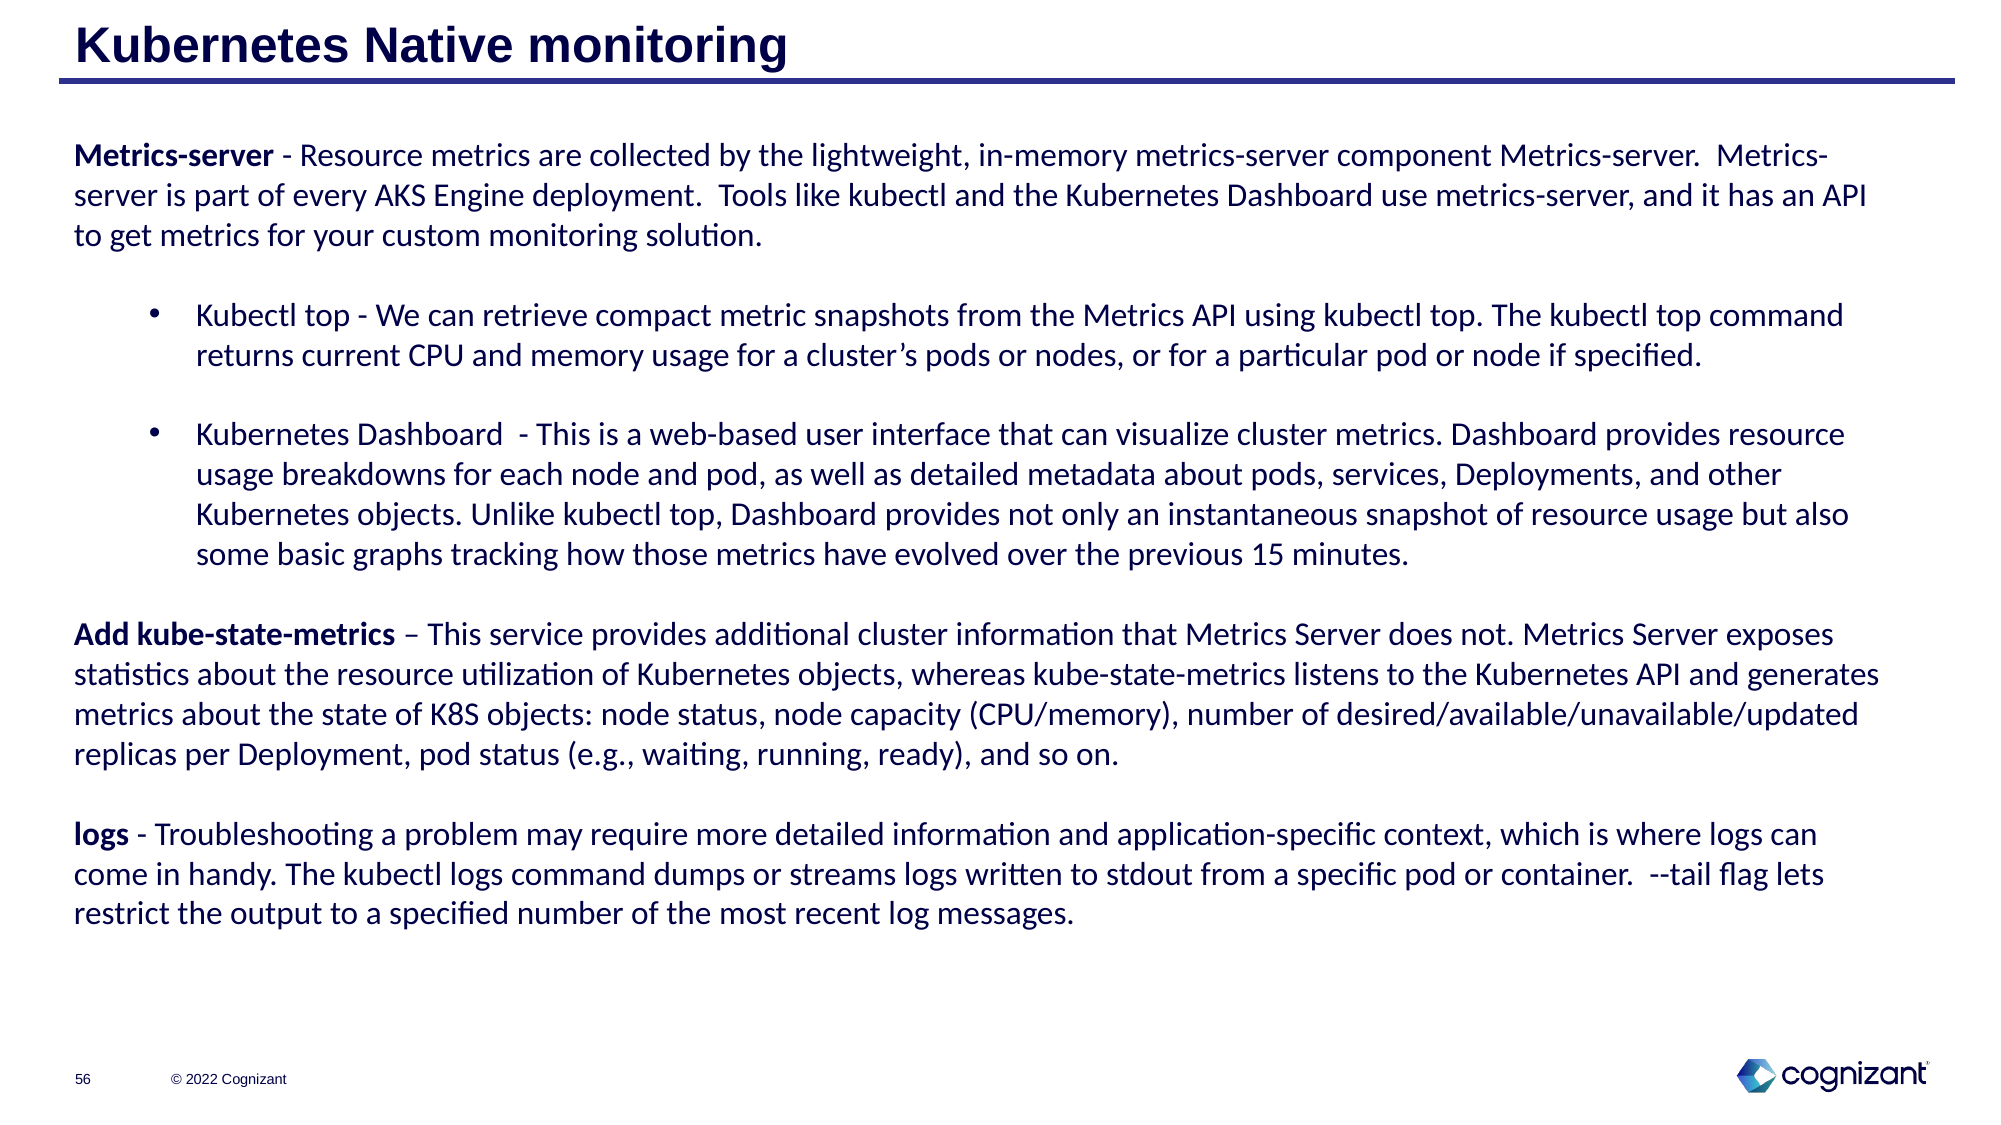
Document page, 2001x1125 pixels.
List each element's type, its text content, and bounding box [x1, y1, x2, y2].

picture [1719, 1042, 1943, 1109]
title Kubernetes Native monitoring [74, 12, 1848, 63]
slide_number 56 [75, 1056, 133, 1088]
footer © 2022 Cognizant [171, 1056, 368, 1088]
text_box Metrics-server - Resource metrics are collected by the lightweight, in-memory metrics-server component Metrics-server. Metrics-server is part of every AKS Engine deployment. Tools like kubectl and the Kubernetes Dashboard use metrics-server, and it has an API to get metrics for your custom monitoring solution. Kubectl top - We can retrieve compact metric snapshots from the Metrics API using kubectl top. The kubectl top command returns current CPU and memory usage for a cluster’s pods or nodes, or for a particular pod or node if specified. Kubernetes Dashboard - This is a web-based user interface that can visualize cluster metrics. Dashboard provides resource usage breakdowns for each node and pod, as well as detailed metadata about pods, services, Deployments, and other Kubernetes objects. Unlike kubectl top, Dashboard provides not only an instantaneous snapshot of resource usage but also some basic graphs tracking how those metrics have evolved over the previous 15 minutes. Add kube-state-metrics – This service provides additional cluster information that Metrics Server does not. Metrics Server exposes statistics about the resource utilization of Kubernetes objects, whereas kube-state-metrics listens to the Kubernetes API and generates metrics about the state of K8S objects: node status, node capacity (CPU/memory), number of desired/available/unavailable/updated replicas per Deployment, pod status (e.g., waiting, running, ready), and so on. logs - Troubleshooting a problem may require more detailed information and application-specific context, which is where logs can come in handy. The kubectl logs command dumps or streams logs written to stdout from a specific pod or container. --tail flag lets restrict the output to a specified number of the most recent log messages. [59, 125, 1914, 979]
